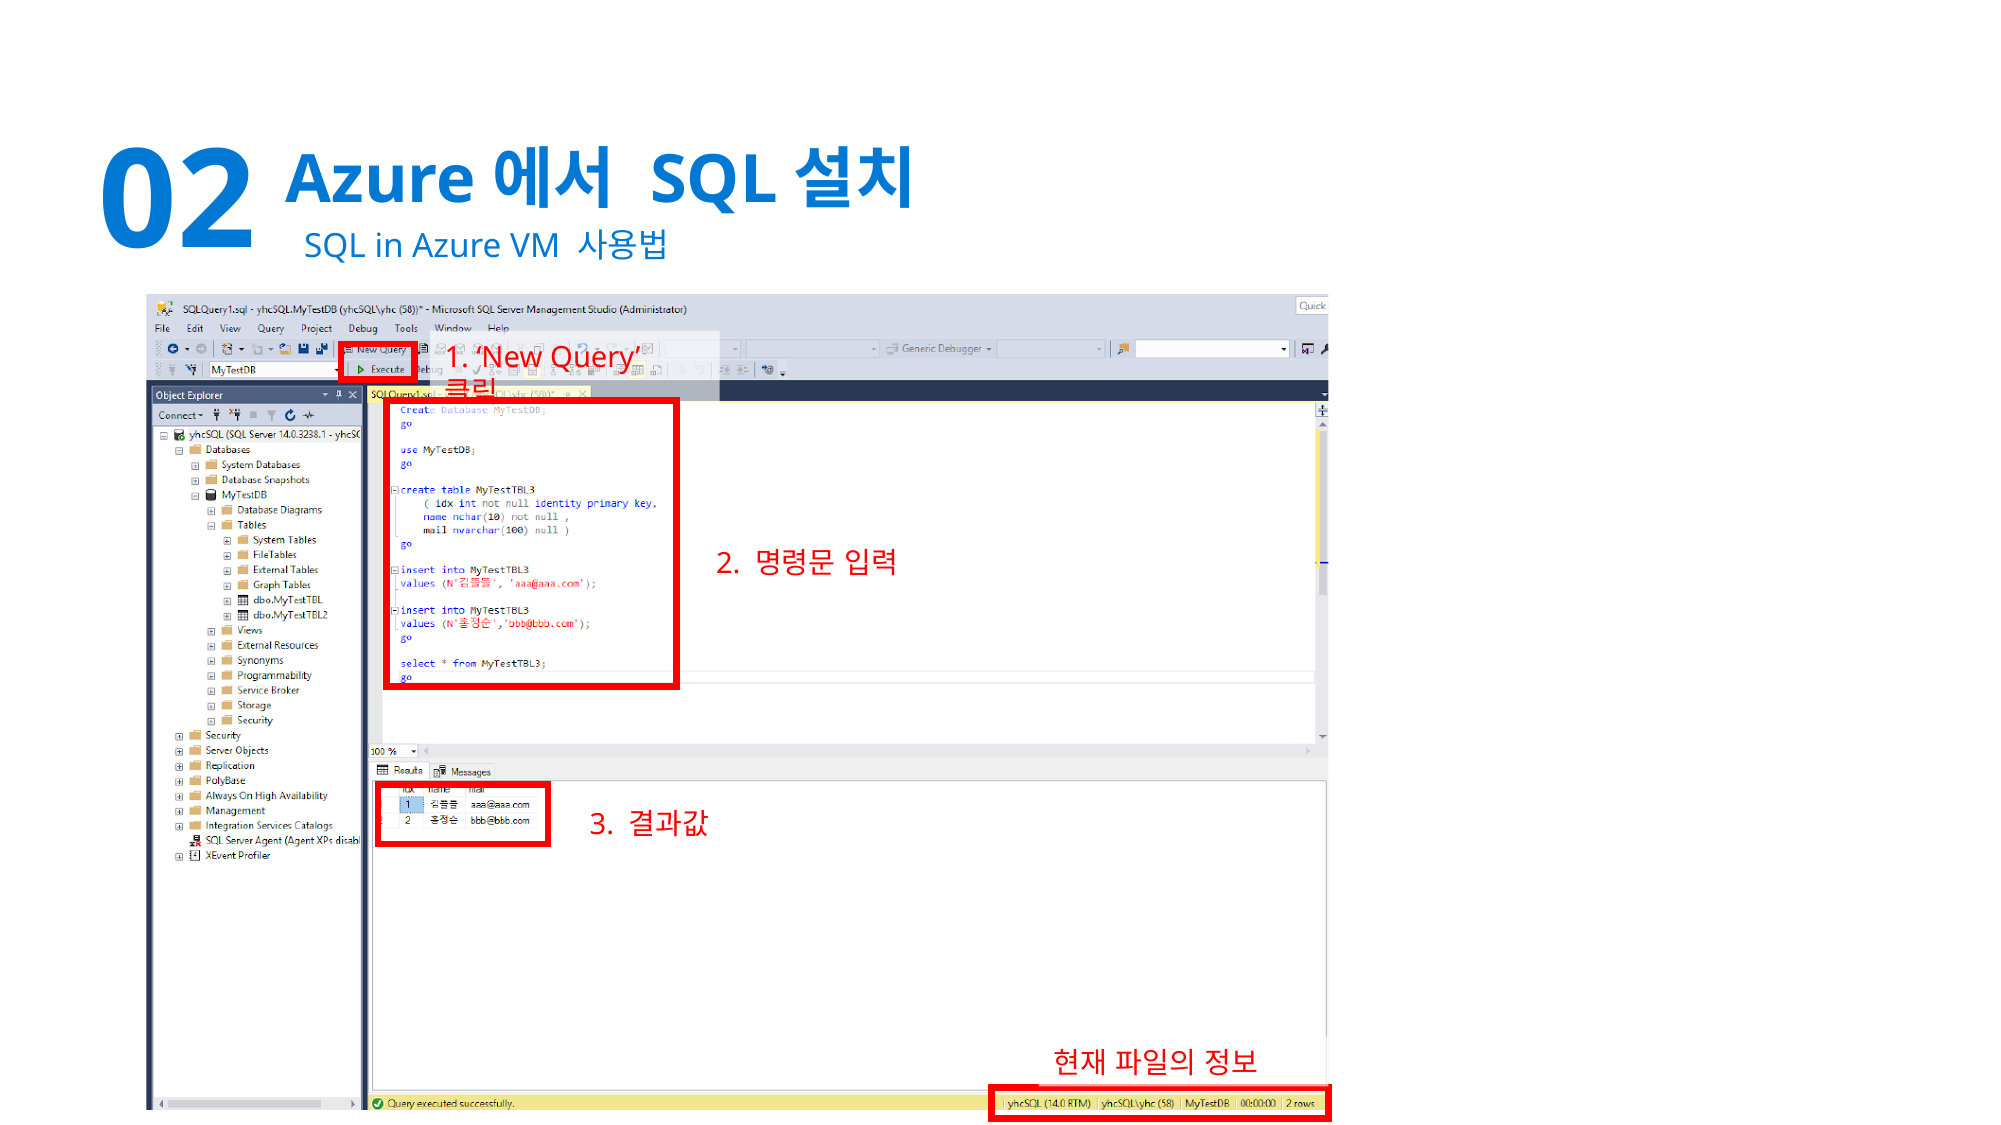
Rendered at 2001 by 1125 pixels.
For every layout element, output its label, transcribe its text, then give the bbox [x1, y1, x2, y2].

text_box 02 [83, 102, 271, 282]
text_box SQL in Azure VM 사용법 [289, 217, 684, 272]
picture [146, 294, 1329, 1110]
text_box Azure에서 SQL설치 [271, 128, 932, 224]
text_box [990, 1110, 1329, 1119]
